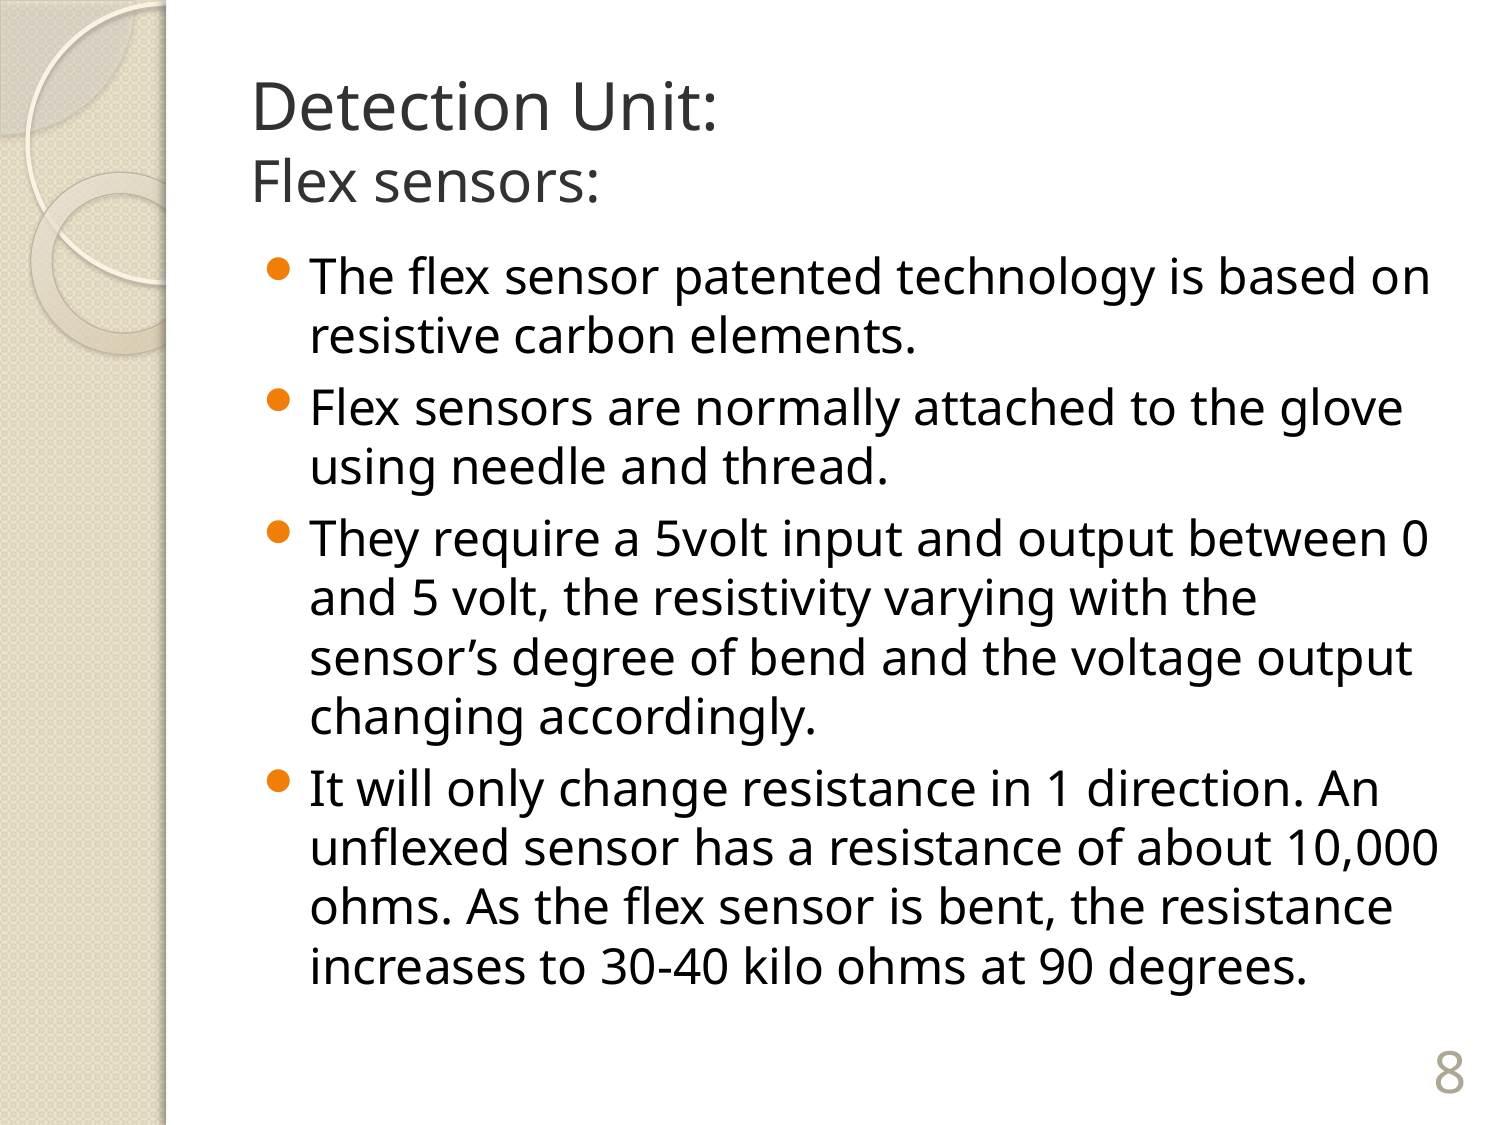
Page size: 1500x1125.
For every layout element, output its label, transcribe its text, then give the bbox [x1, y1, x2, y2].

list The flex sensor patented technology is based on resistive carbon elements. Flex sensors are normally attached to the glove using needle and thread. They require a 5volt input and output between 0 and 5 volt, the resistivity varying with the sensor’s degree of bend and the voltage output changing accordingly. It will only change resistance in 1 direction. An unflexed sensor has a resistance of about 10,000 ohms. As the flex sensor is bent, the resistance increases to 30-40 kilo ohms at 90 degrees. [235, 237, 1466, 1025]
slide_number 8 [1413, 1034, 1488, 1113]
title Detection Unit: Flex sensors: [235, 45, 1466, 233]
